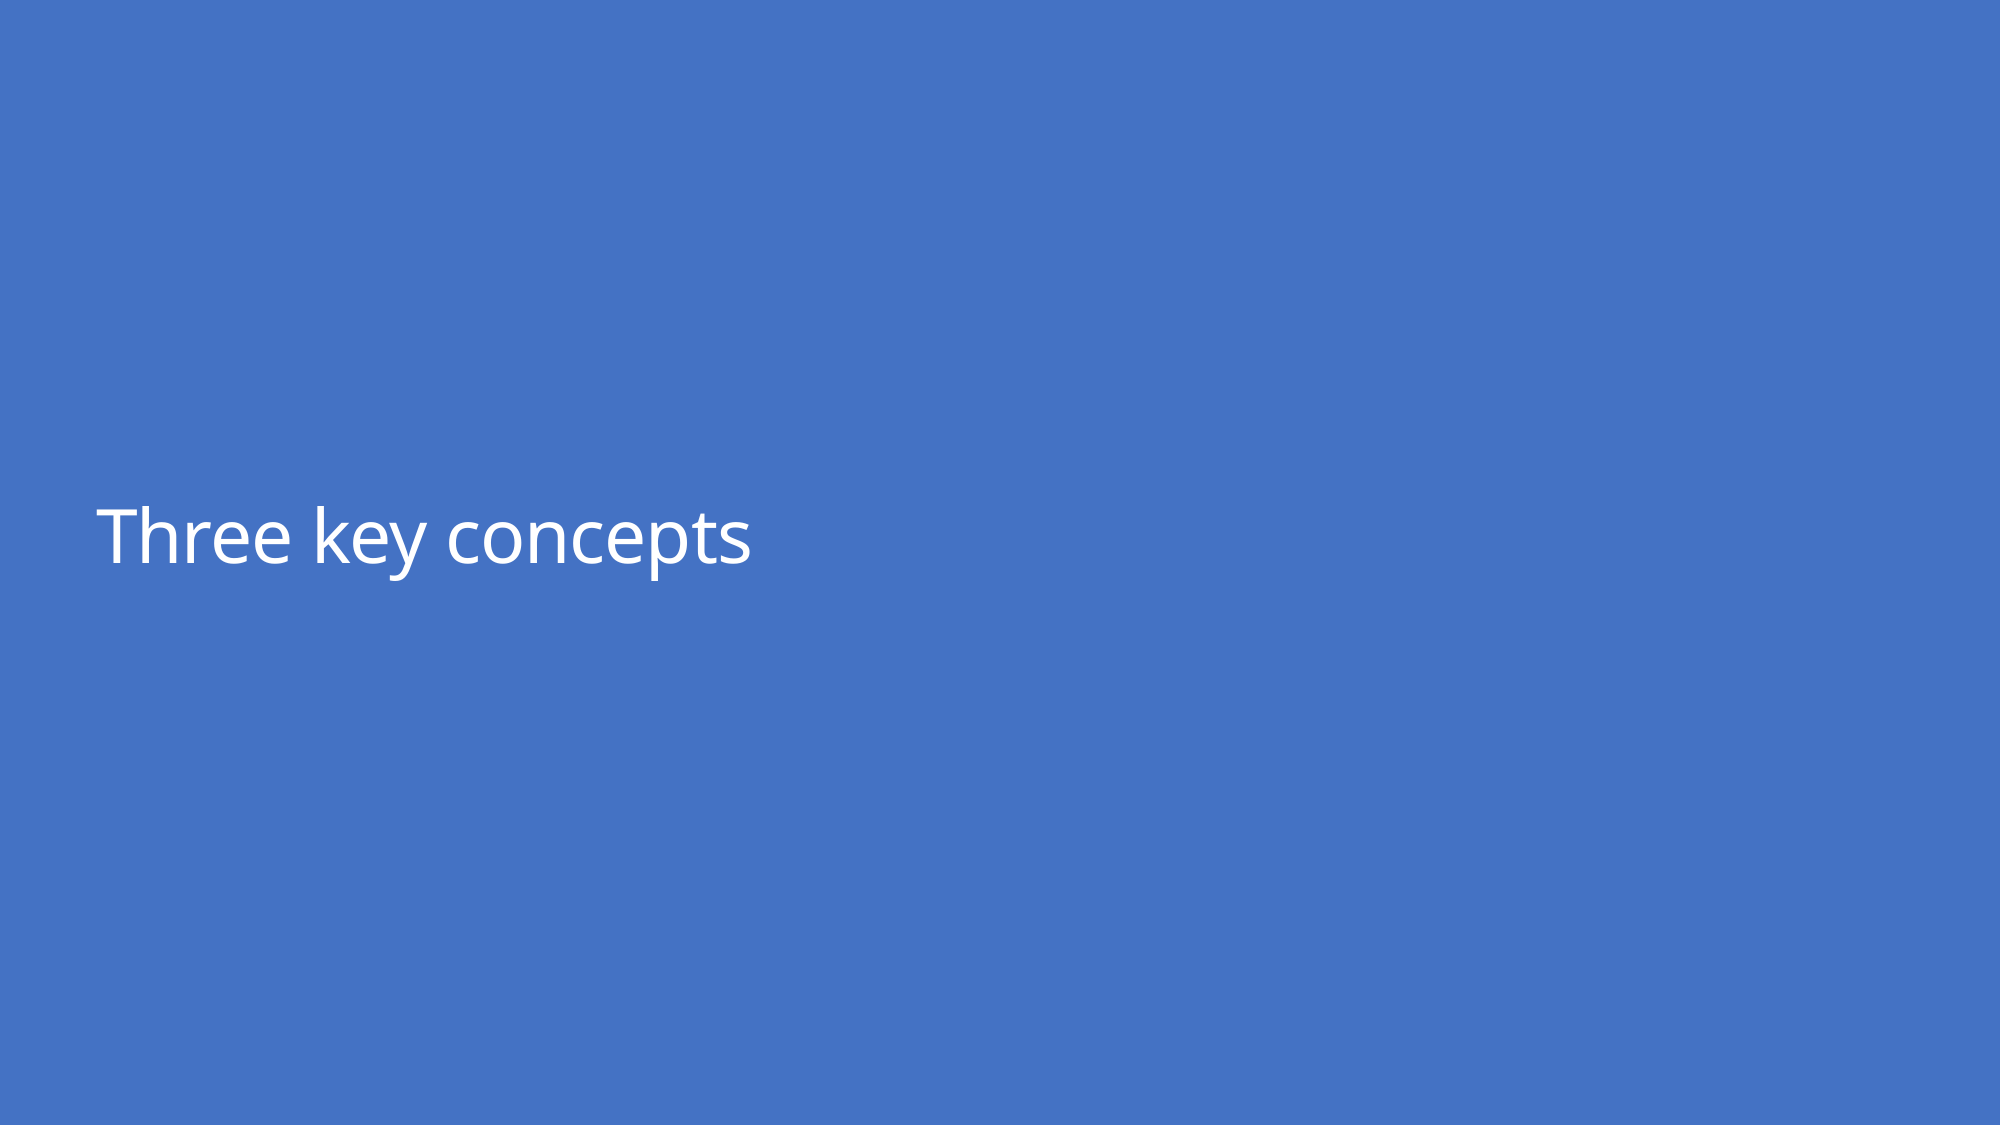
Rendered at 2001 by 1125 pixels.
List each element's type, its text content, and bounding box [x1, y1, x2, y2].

title Three key concepts [96, 498, 1596, 580]
